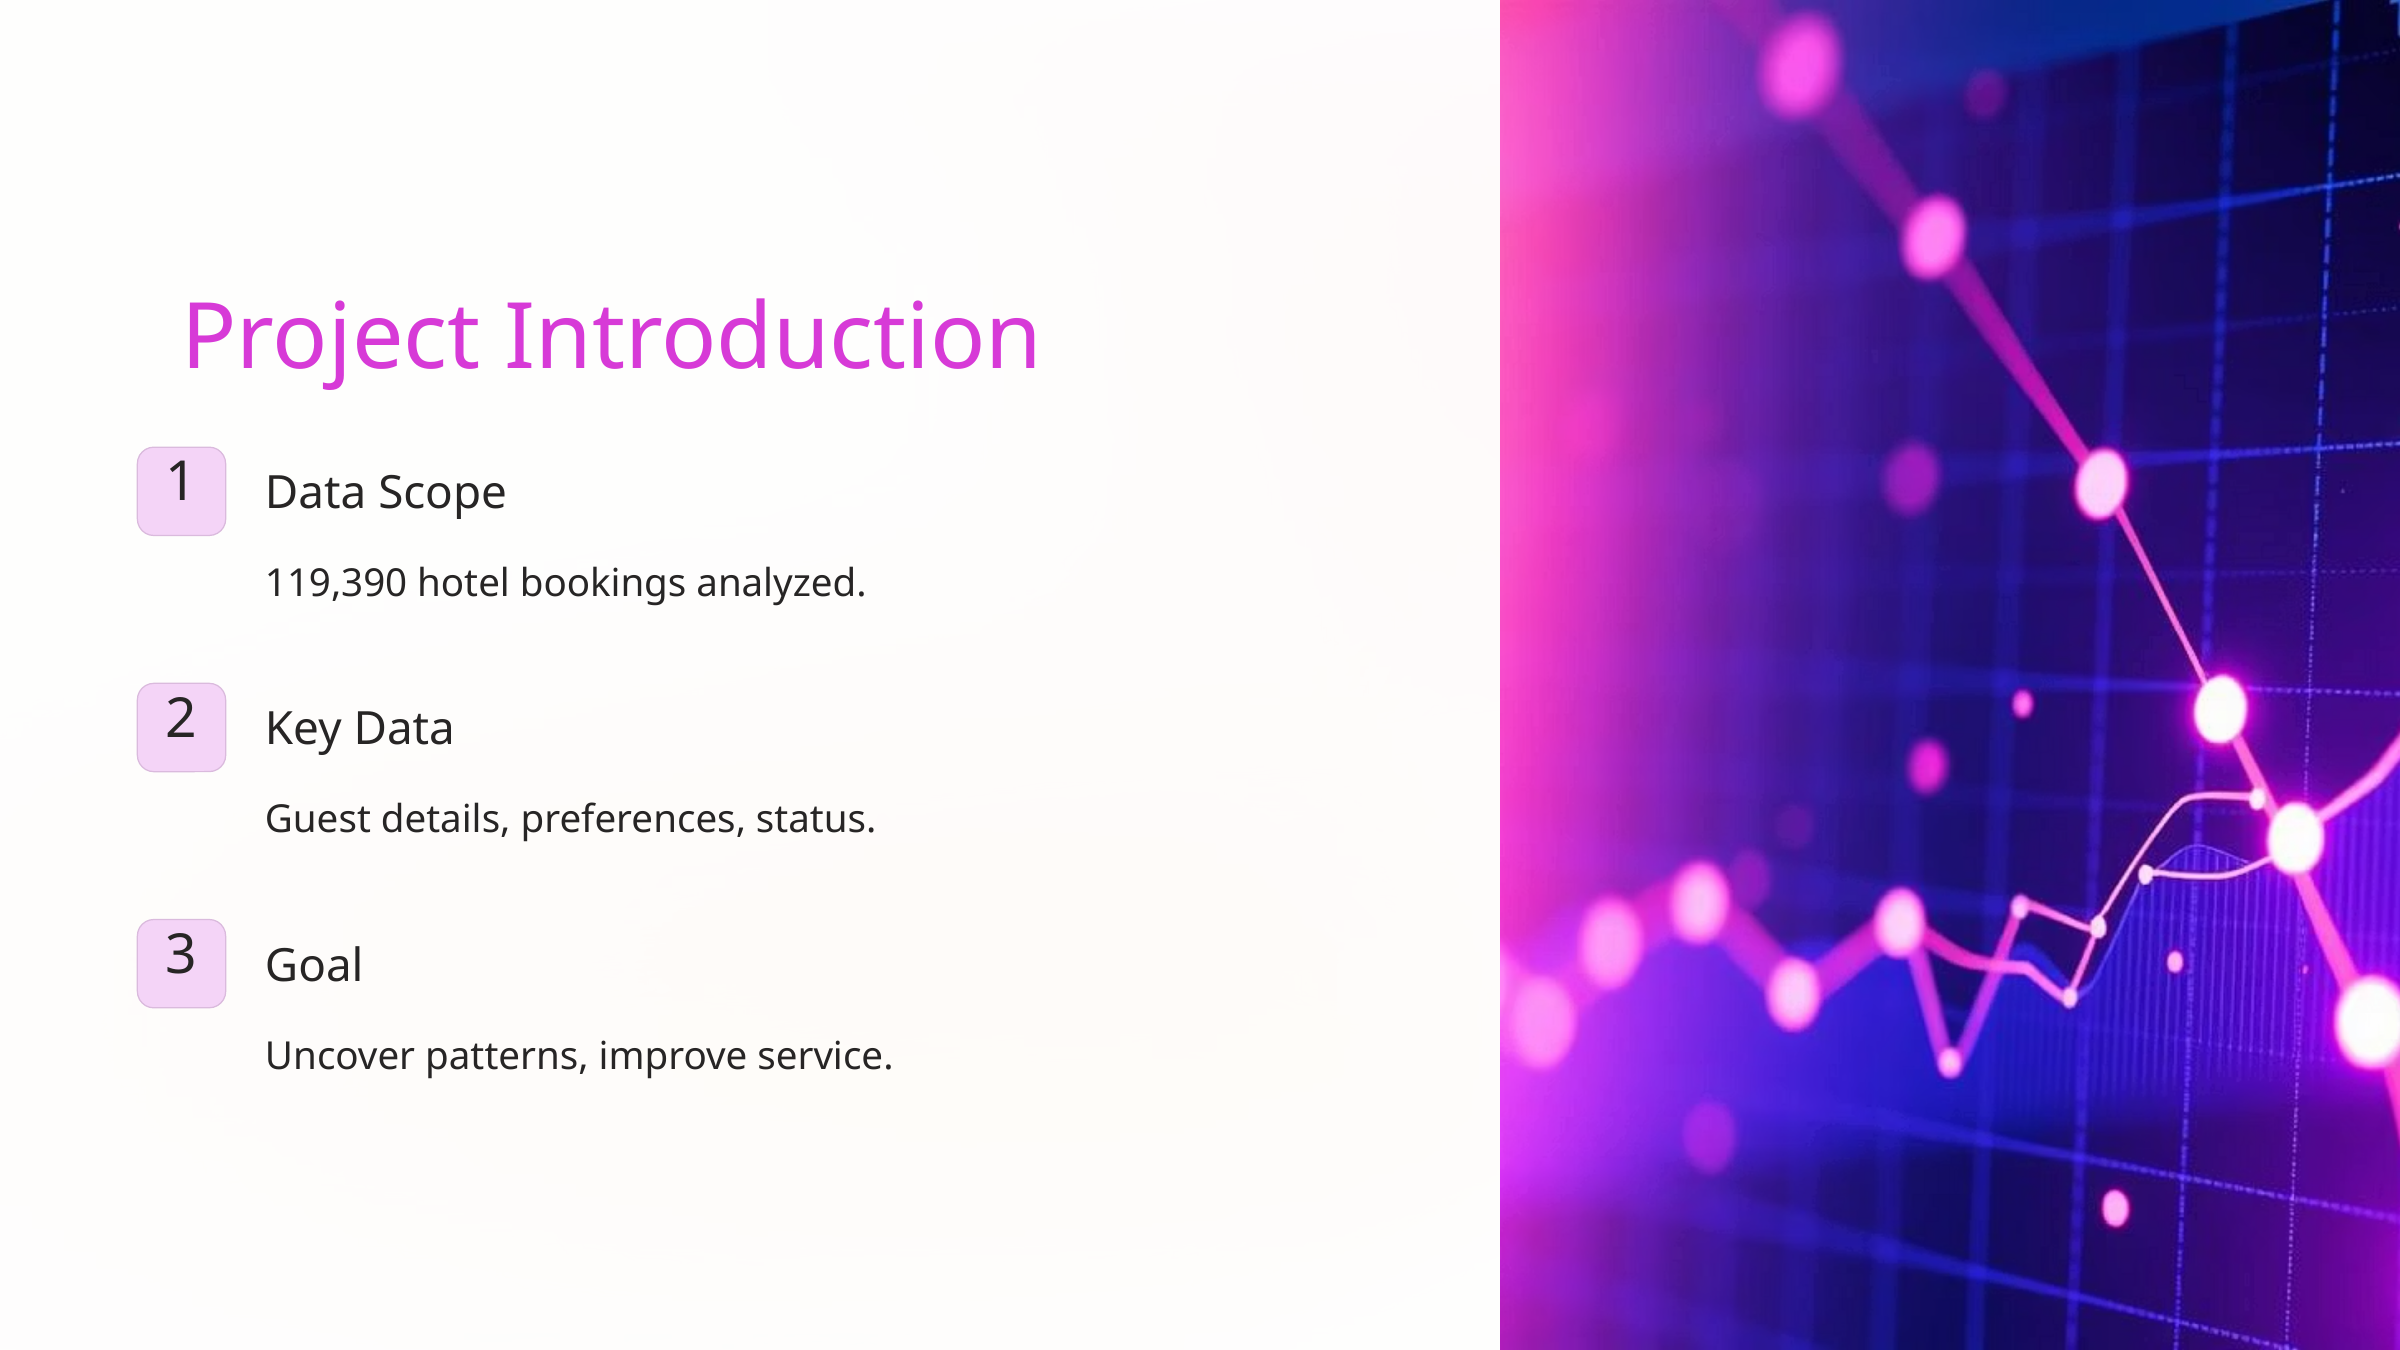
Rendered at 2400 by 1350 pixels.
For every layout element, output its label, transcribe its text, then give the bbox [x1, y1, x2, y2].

text_box 119,390 hotel bookings analyzed. [265, 541, 1363, 605]
text_box 1 [153, 456, 210, 526]
text_box Guest details, preferences, status. [265, 778, 1363, 841]
text_box [137, 683, 226, 772]
text_box Key Data [265, 696, 727, 755]
picture [1499, 0, 2400, 1350]
text_box [137, 447, 226, 536]
text_box Uncover patterns, improve service. [265, 1014, 1363, 1078]
text_box [137, 919, 226, 1008]
text_box Project Introduction [181, 272, 1106, 389]
text_box Goal [265, 932, 727, 991]
text_box 3 [153, 929, 210, 999]
text_box Data Scope [265, 460, 727, 519]
text_box 2 [153, 692, 210, 763]
